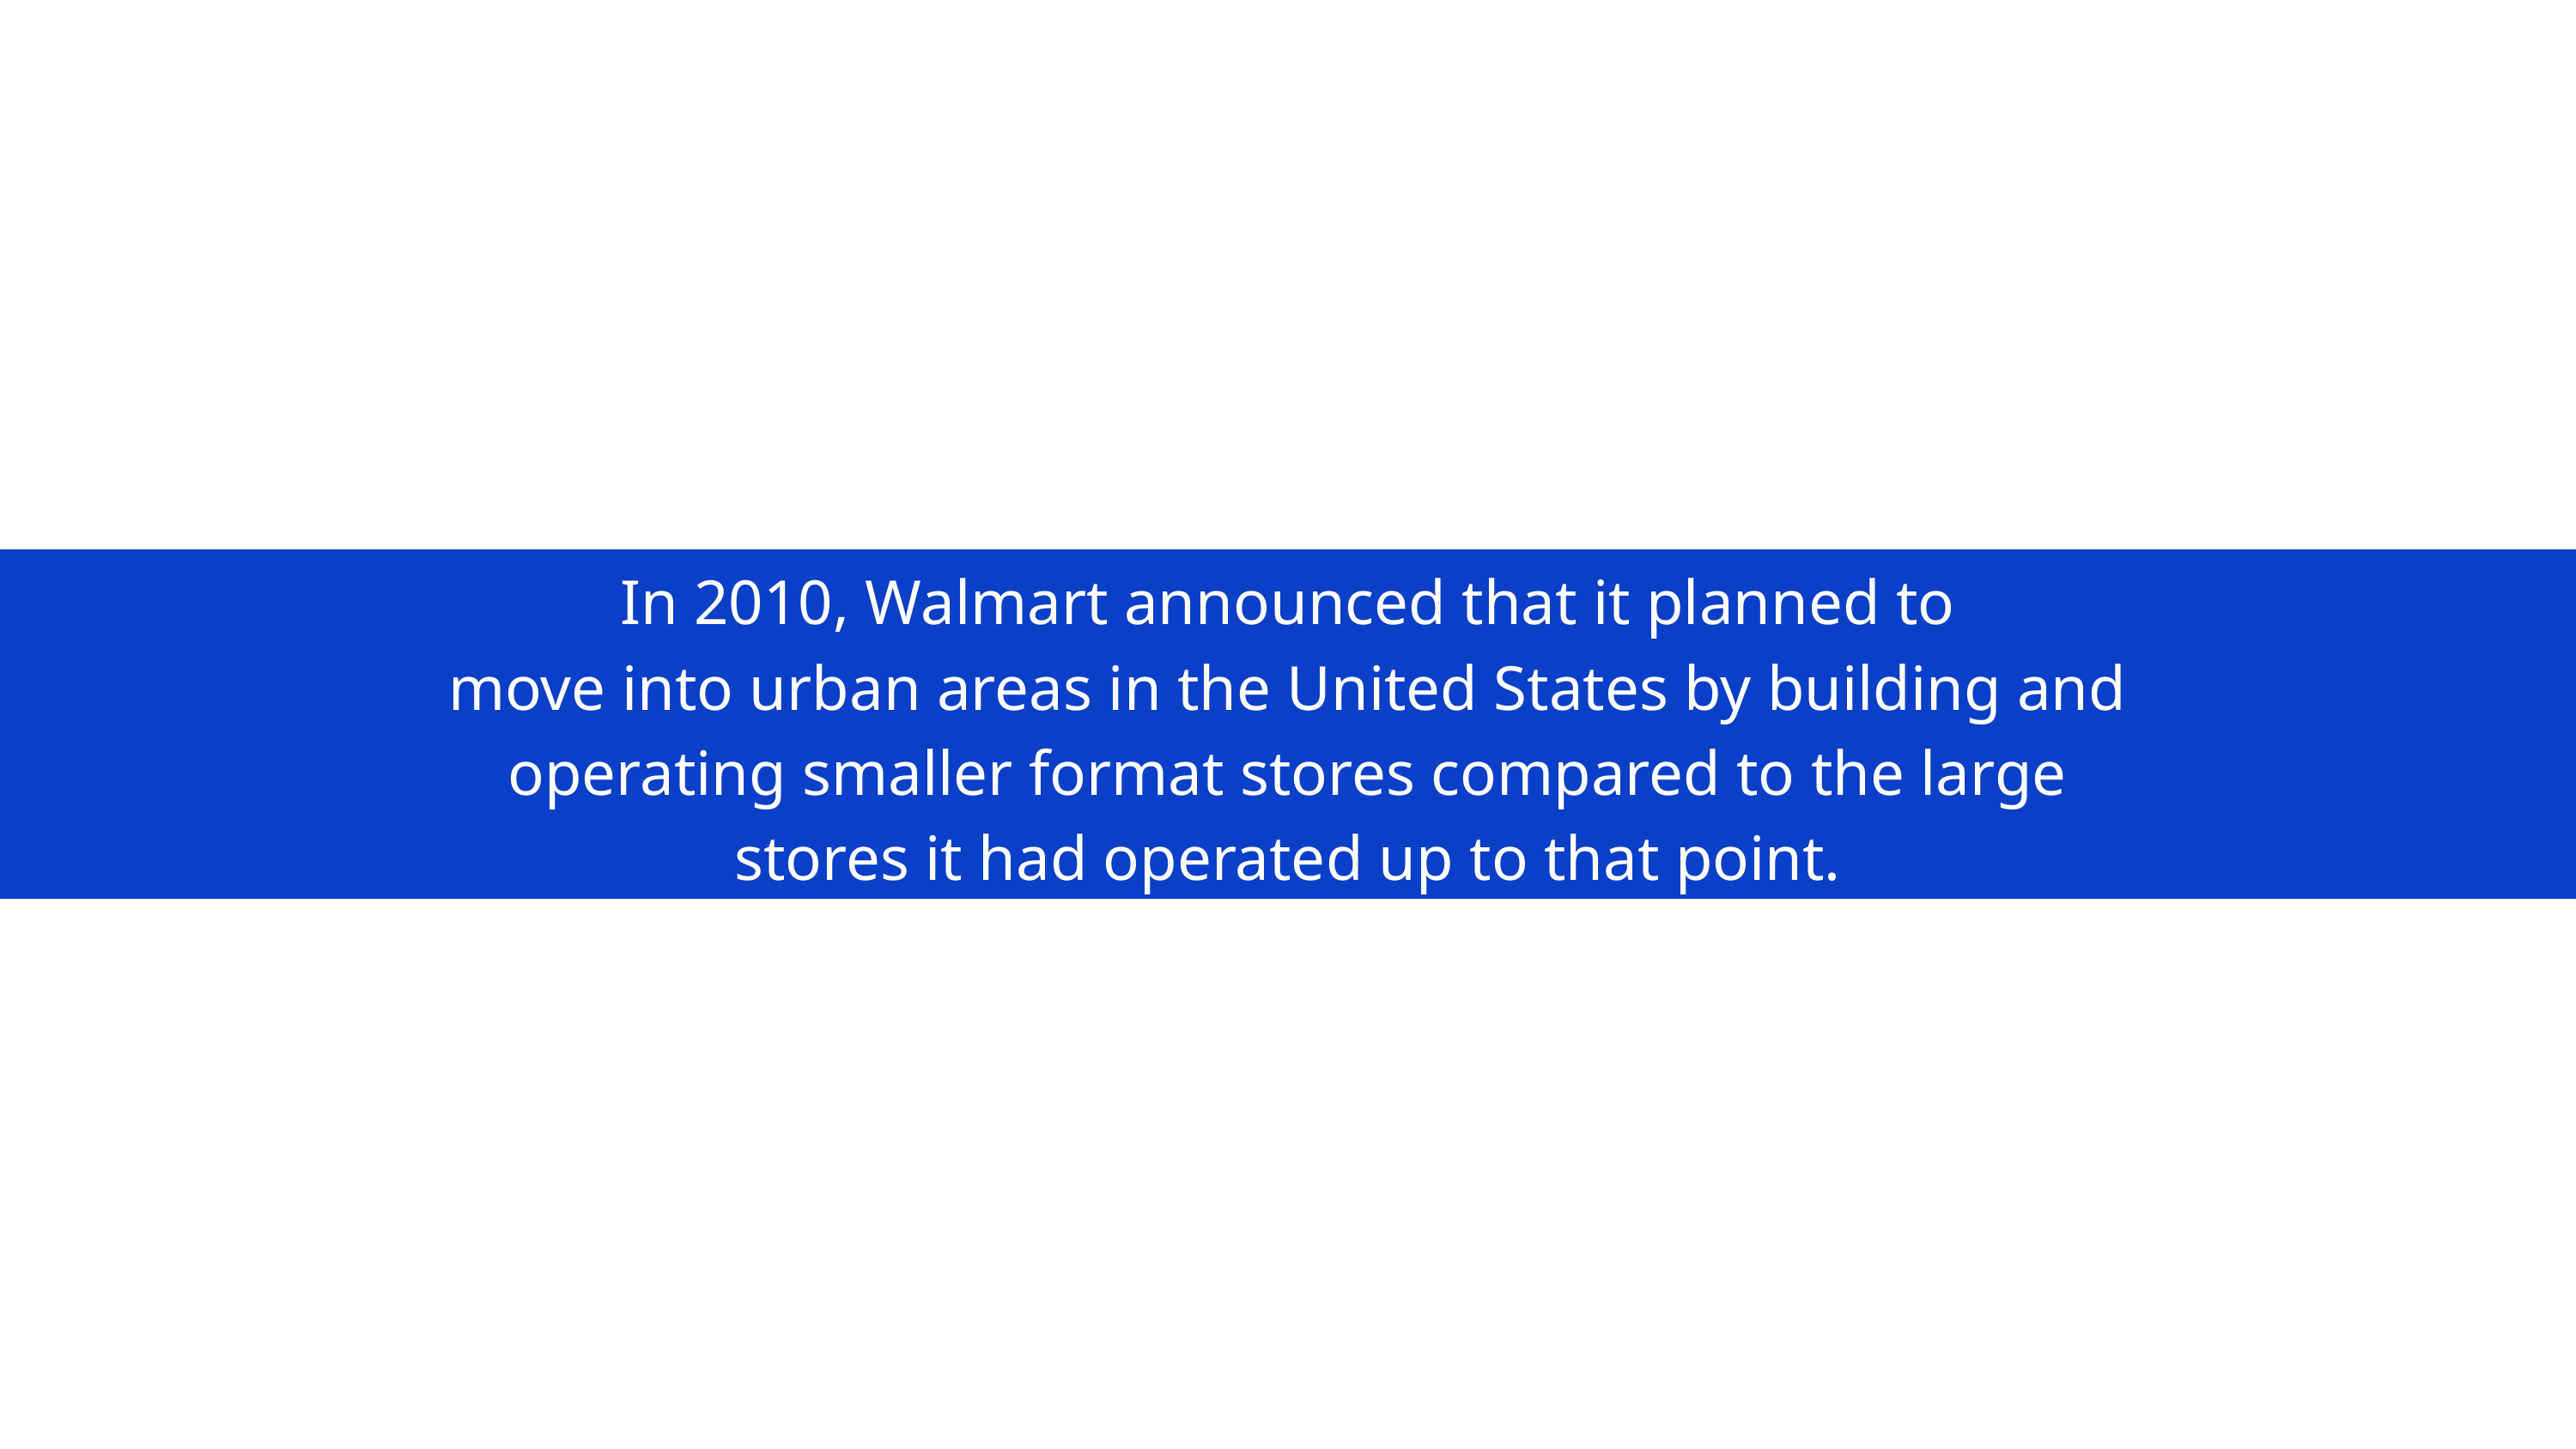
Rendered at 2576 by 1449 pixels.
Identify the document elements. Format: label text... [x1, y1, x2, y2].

text_box [0, 549, 2576, 900]
text_box In 2010, Walmart announced that it planned to move into urban areas in the United States by building and operating smaller format stores compared to the large stores it had operated up to that point. [429, 551, 2147, 893]
